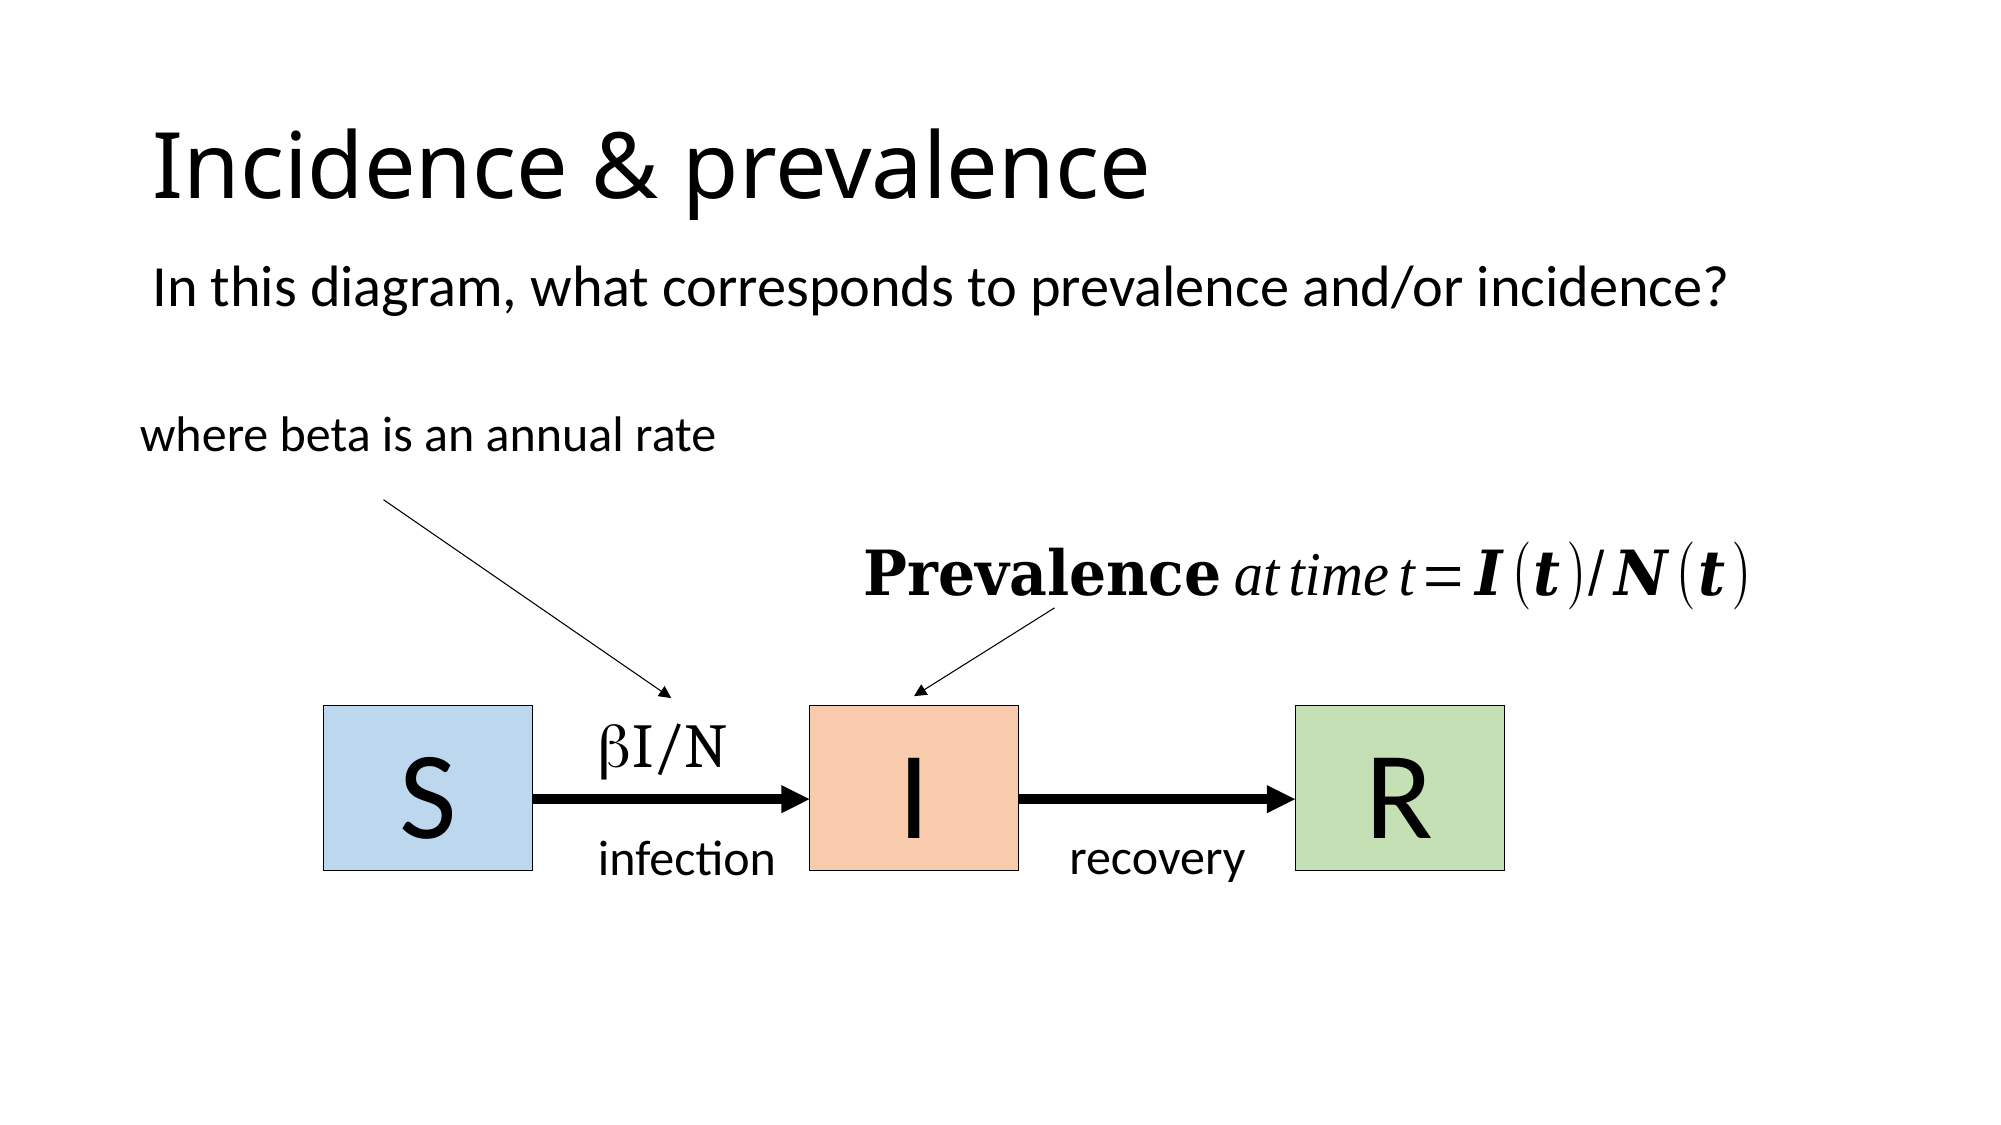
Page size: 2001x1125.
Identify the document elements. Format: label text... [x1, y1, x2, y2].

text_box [914, 607, 1055, 697]
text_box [323, 698, 1505, 894]
list In this diagram, what corresponds to prevalence and/or incidence? [137, 248, 1863, 1014]
title Incidence & prevalence [137, 59, 1863, 248]
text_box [383, 499, 672, 699]
